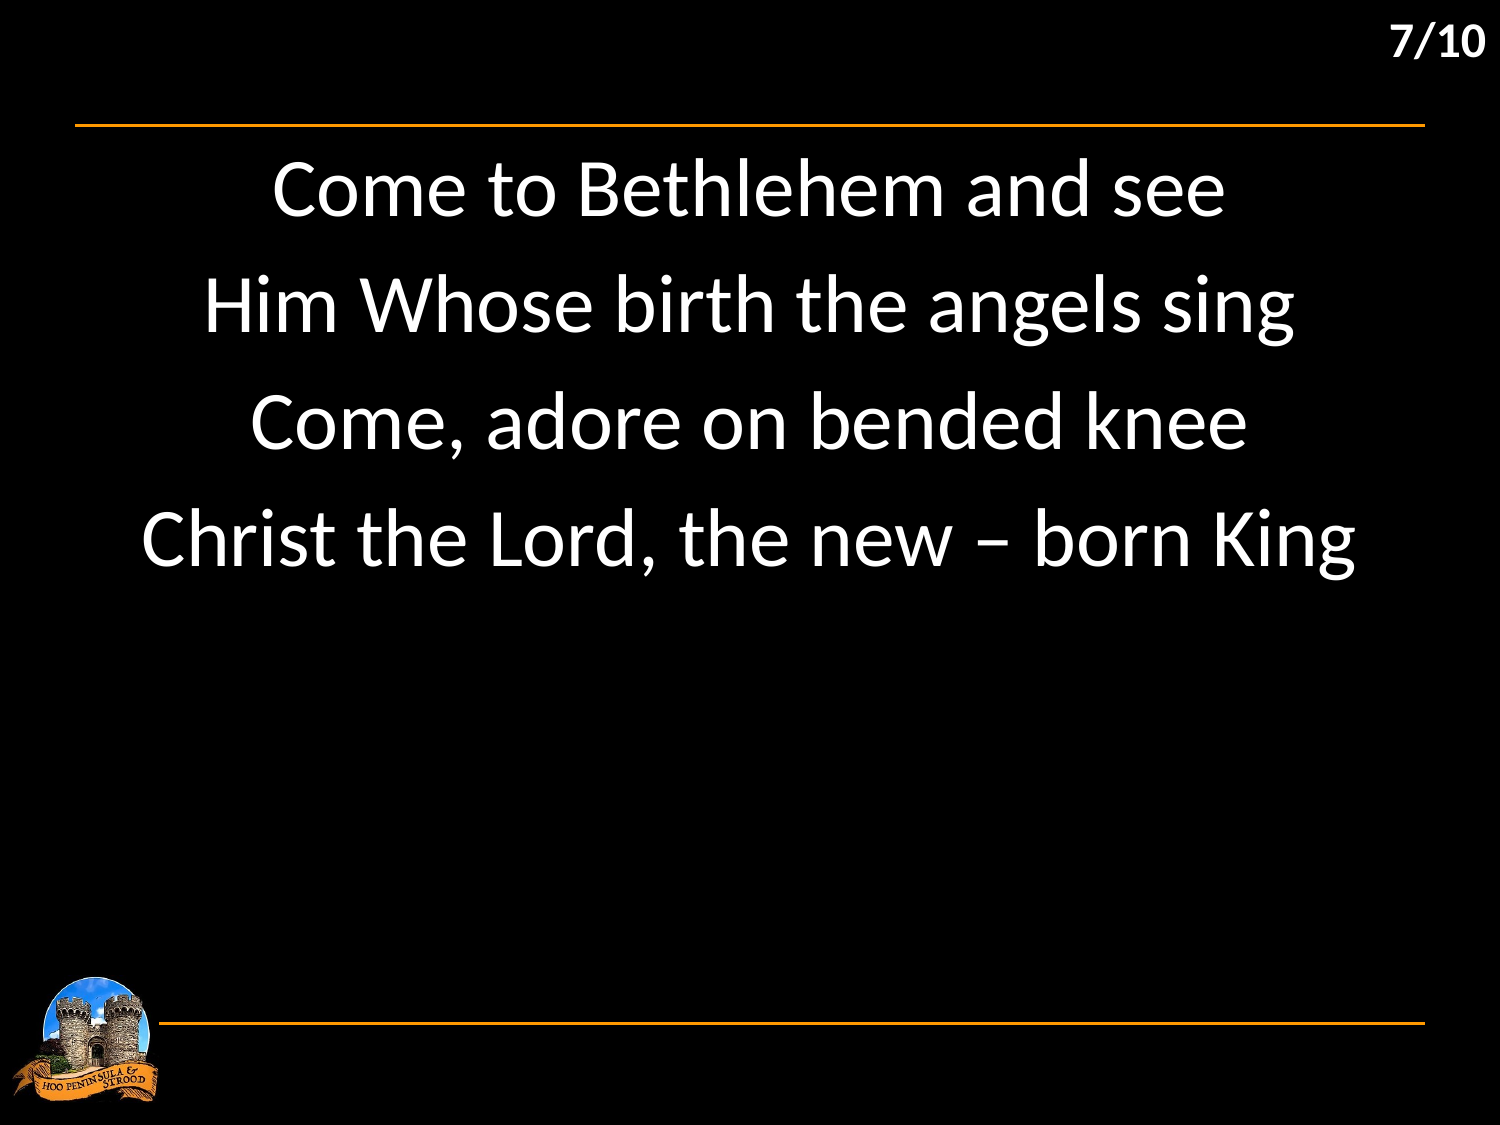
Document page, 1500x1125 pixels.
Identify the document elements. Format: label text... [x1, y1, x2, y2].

text_box 7/10 [1374, 0, 1500, 75]
subtitle Come to Bethlehem and see Him Whose birth the angels sing Come, adore on bended knee Christ the Lord, the new – born King [23, 125, 1477, 1125]
picture [11, 975, 23, 1103]
